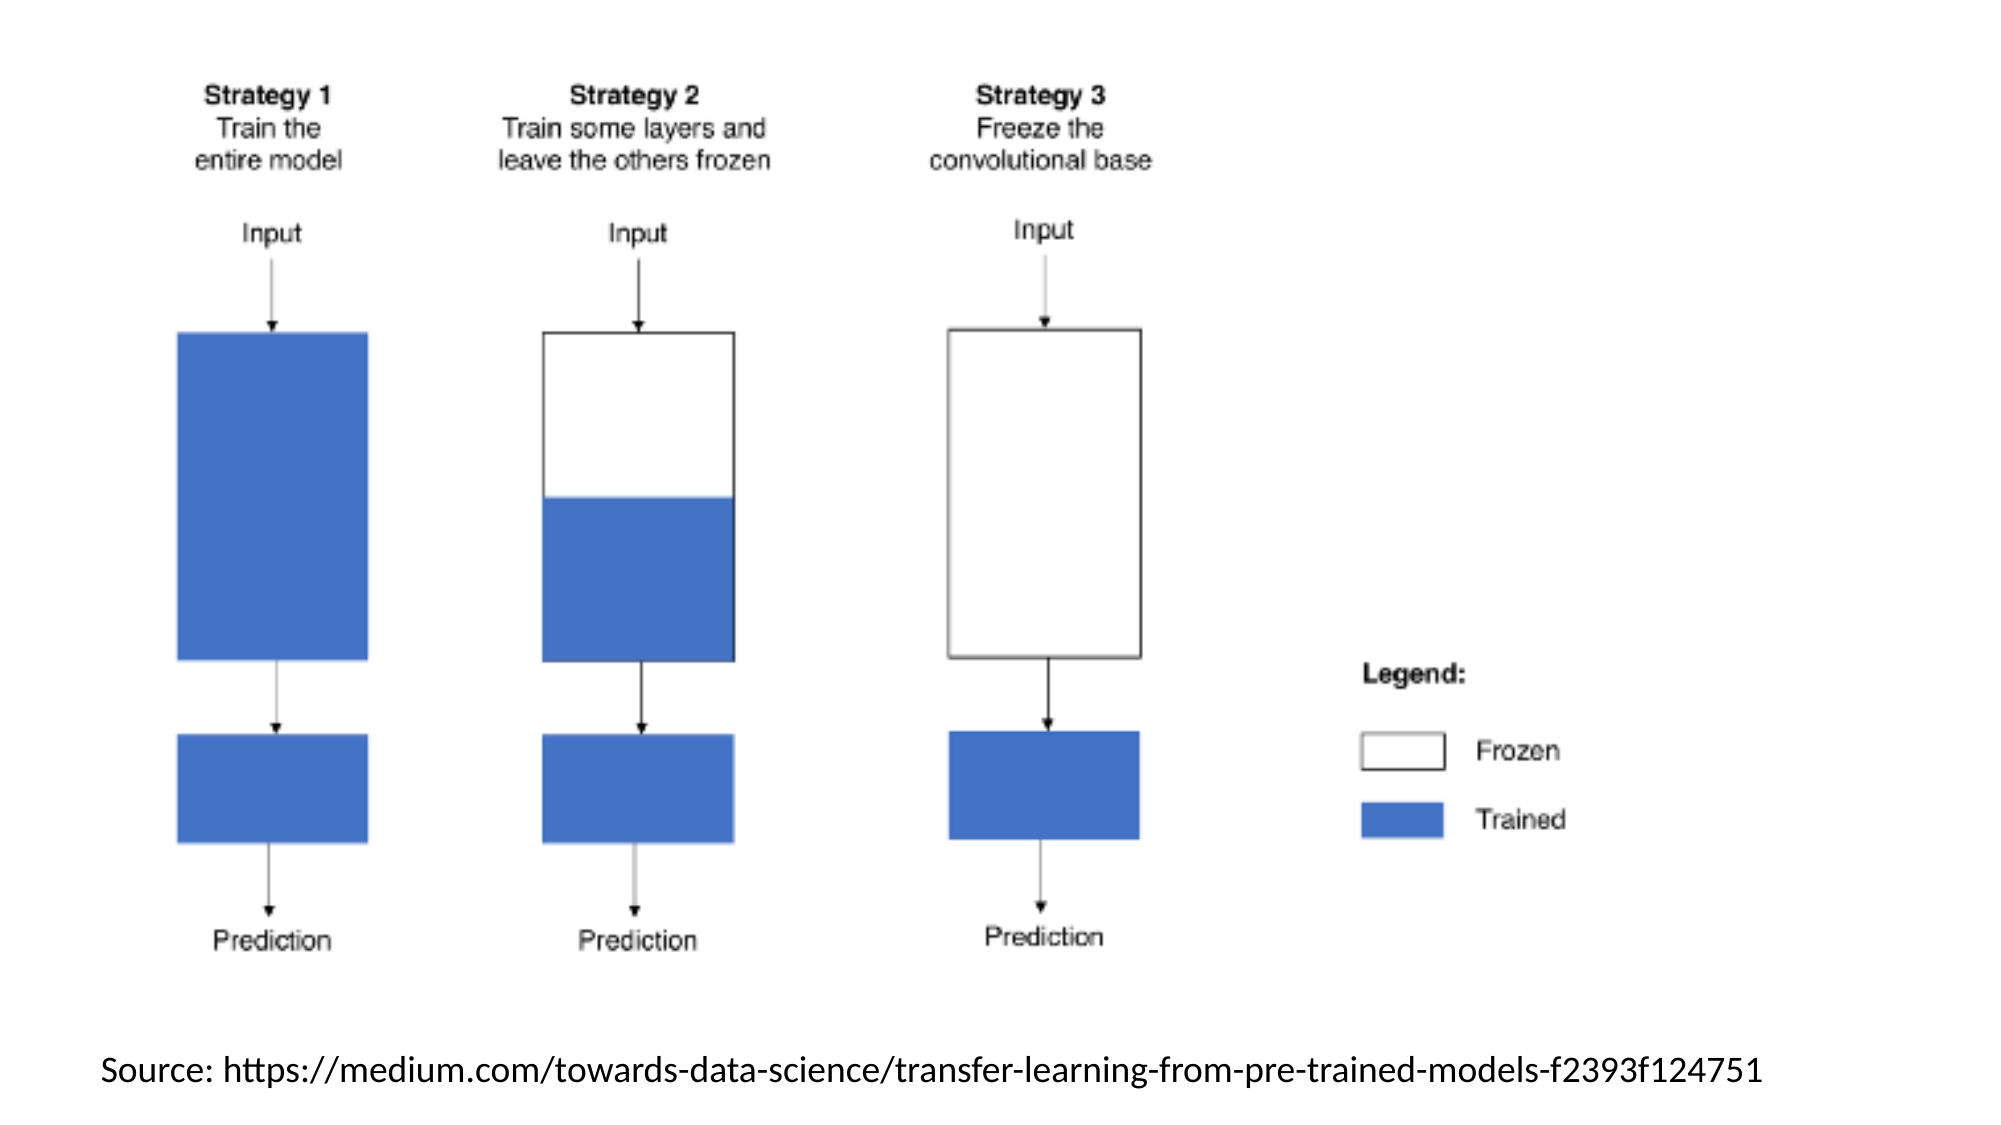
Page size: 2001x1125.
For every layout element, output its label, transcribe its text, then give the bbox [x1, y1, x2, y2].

text_box Source: https://medium.com/towards-data-science/transfer-learning-from-pre-trained-models-f2393f124751 [86, 1039, 1780, 1098]
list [33, 0, 1884, 1039]
